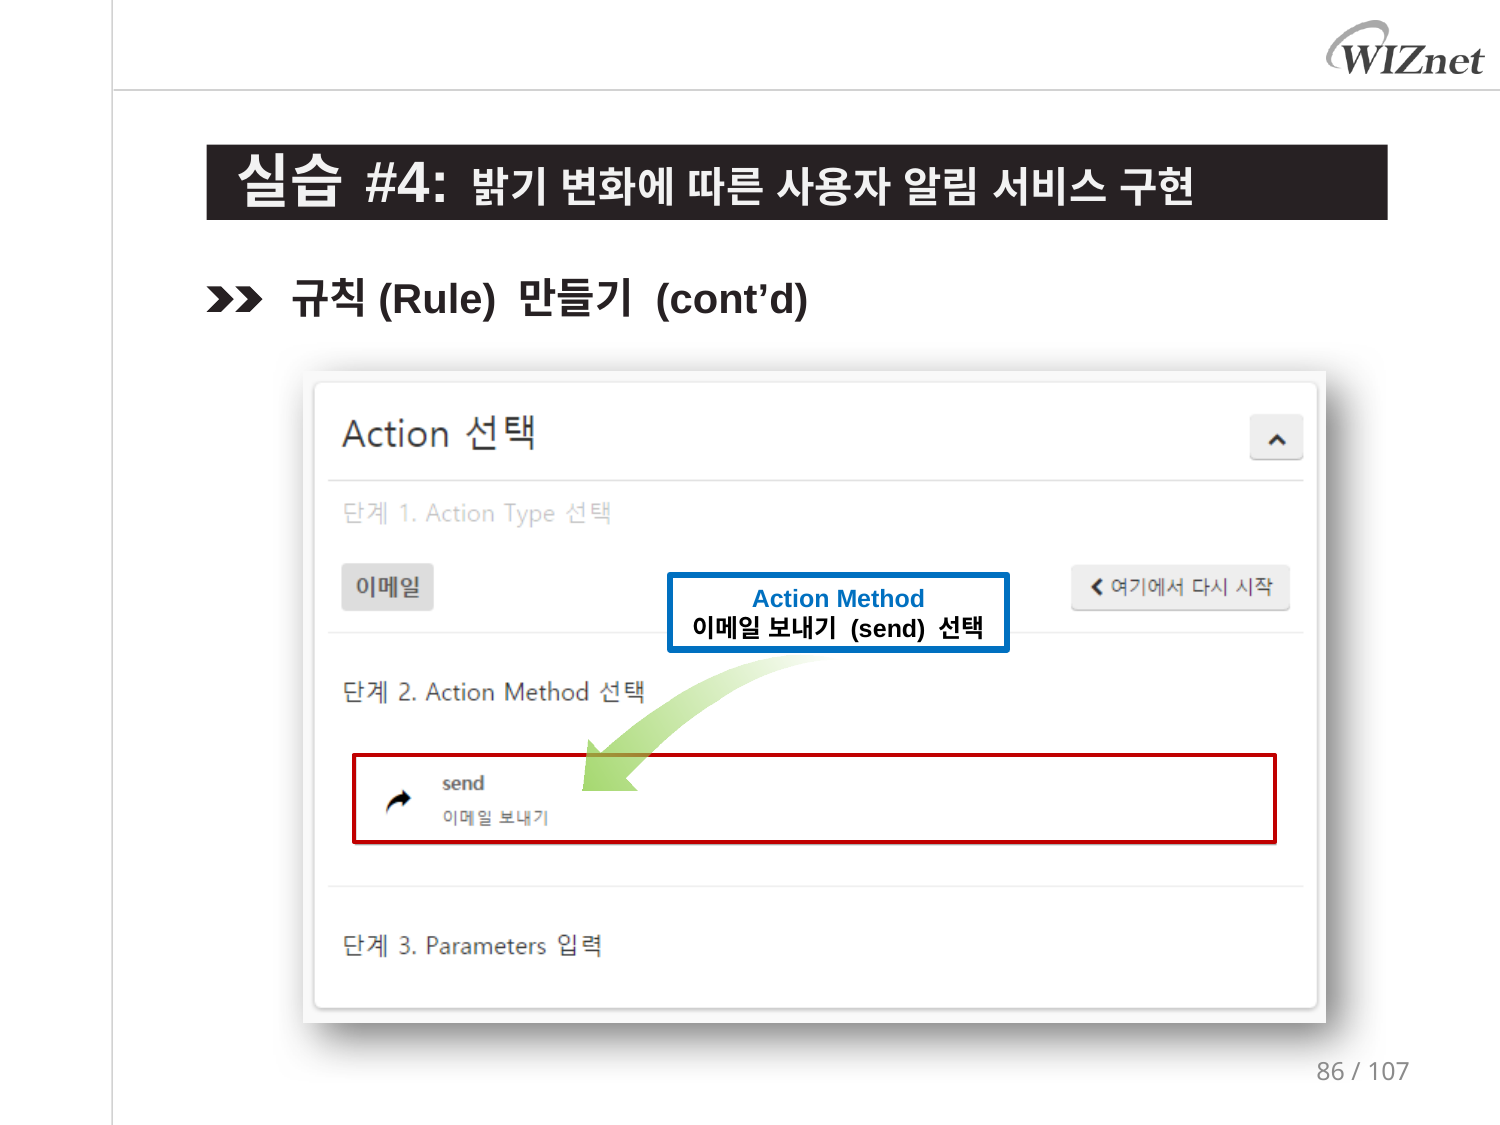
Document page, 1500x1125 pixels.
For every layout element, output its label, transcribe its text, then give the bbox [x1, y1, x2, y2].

picture [1326, 20, 1485, 74]
slide_number 86 / 107 [1074, 1042, 1425, 1103]
picture [302, 371, 1326, 1023]
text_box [206, 264, 1426, 331]
text_box 실습 #4: 밝기 변화에 따른 사용자 알림 서비스 구현 [194, 137, 1447, 222]
